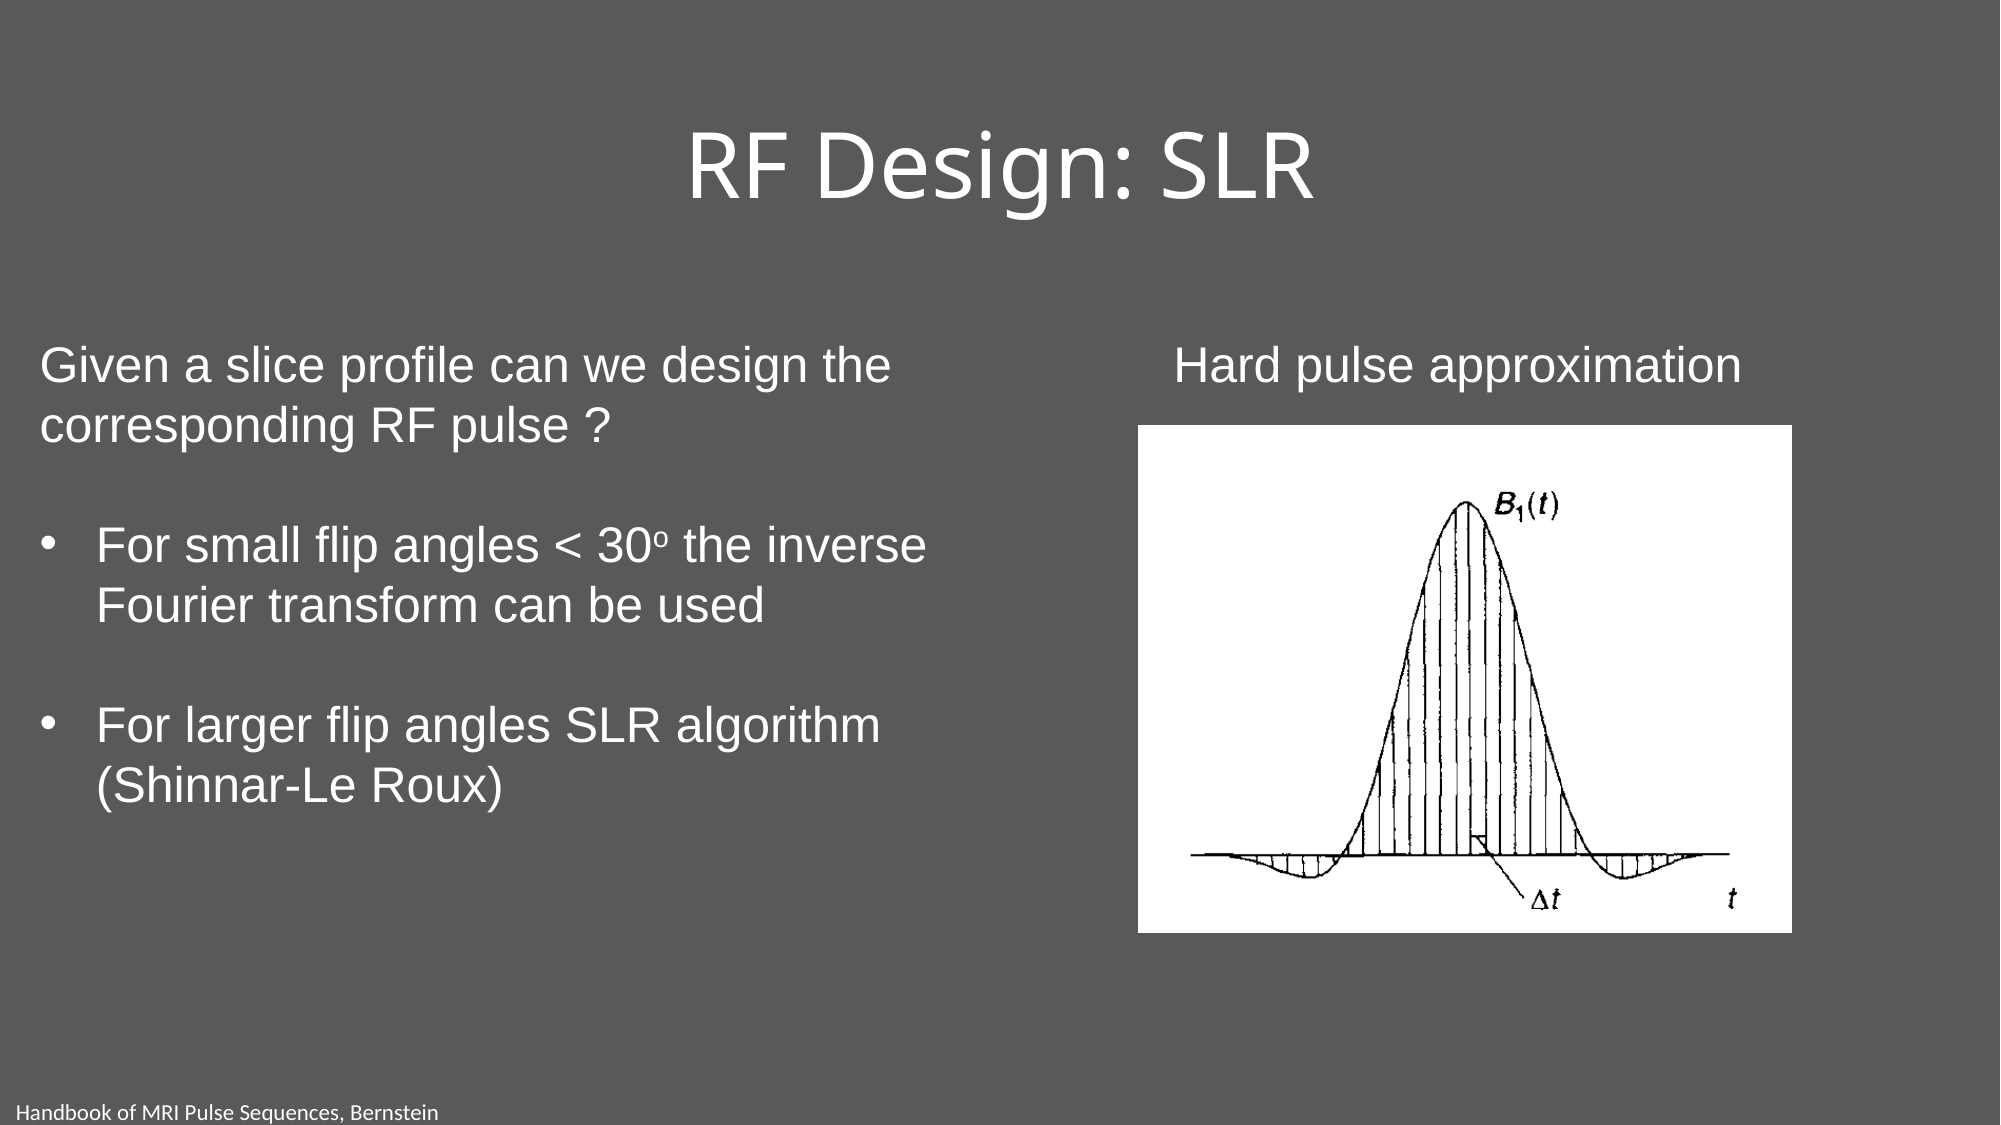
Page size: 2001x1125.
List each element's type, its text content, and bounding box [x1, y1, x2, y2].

picture [1138, 425, 1792, 933]
text_box Given a slice profile can we design the corresponding RF pulse ? For small flip angles < 30o the inverse Fourier transform can be used For larger flip angles SLR algorithm (Shinnar-Le Roux) [24, 325, 994, 820]
text_box Handbook of MRI Pulse Sequences, Bernstein [1, 1090, 455, 1125]
title RF Design: SLR [137, 59, 1863, 278]
text_box Hard pulse approximation [1158, 325, 1772, 400]
